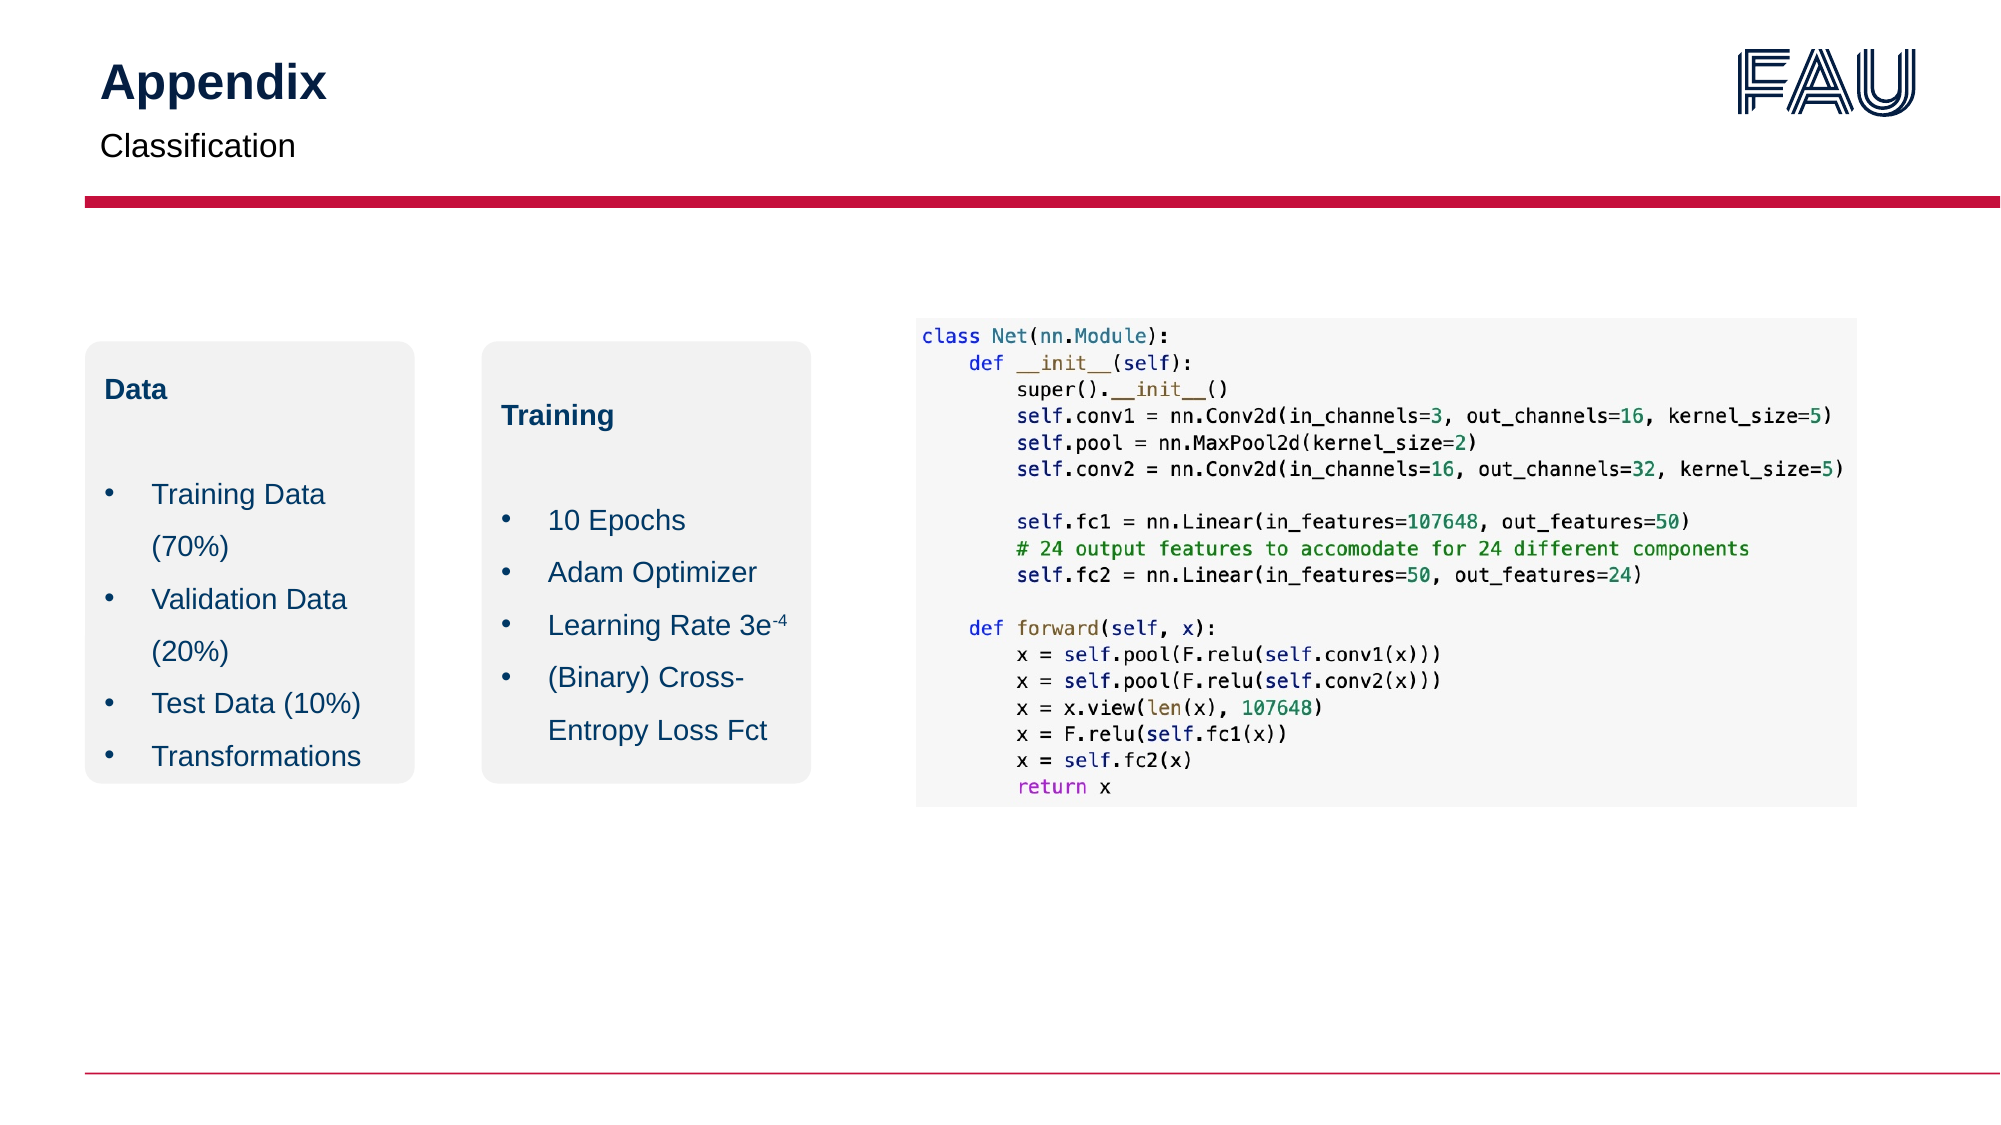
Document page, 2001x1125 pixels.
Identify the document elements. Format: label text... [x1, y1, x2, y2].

text_box Training 10 Epochs Adam Optimizer Learning Rate 3e-4 (Binary) Cross-Entropy Loss Fct [480, 340, 813, 785]
text_box Data Training Data (70%) Validation Data (20%) Test Data (10%) Transformations [83, 340, 416, 785]
picture [915, 318, 1857, 807]
text_box Classification [84, 112, 1208, 154]
text_box Appendix [84, 49, 1208, 104]
